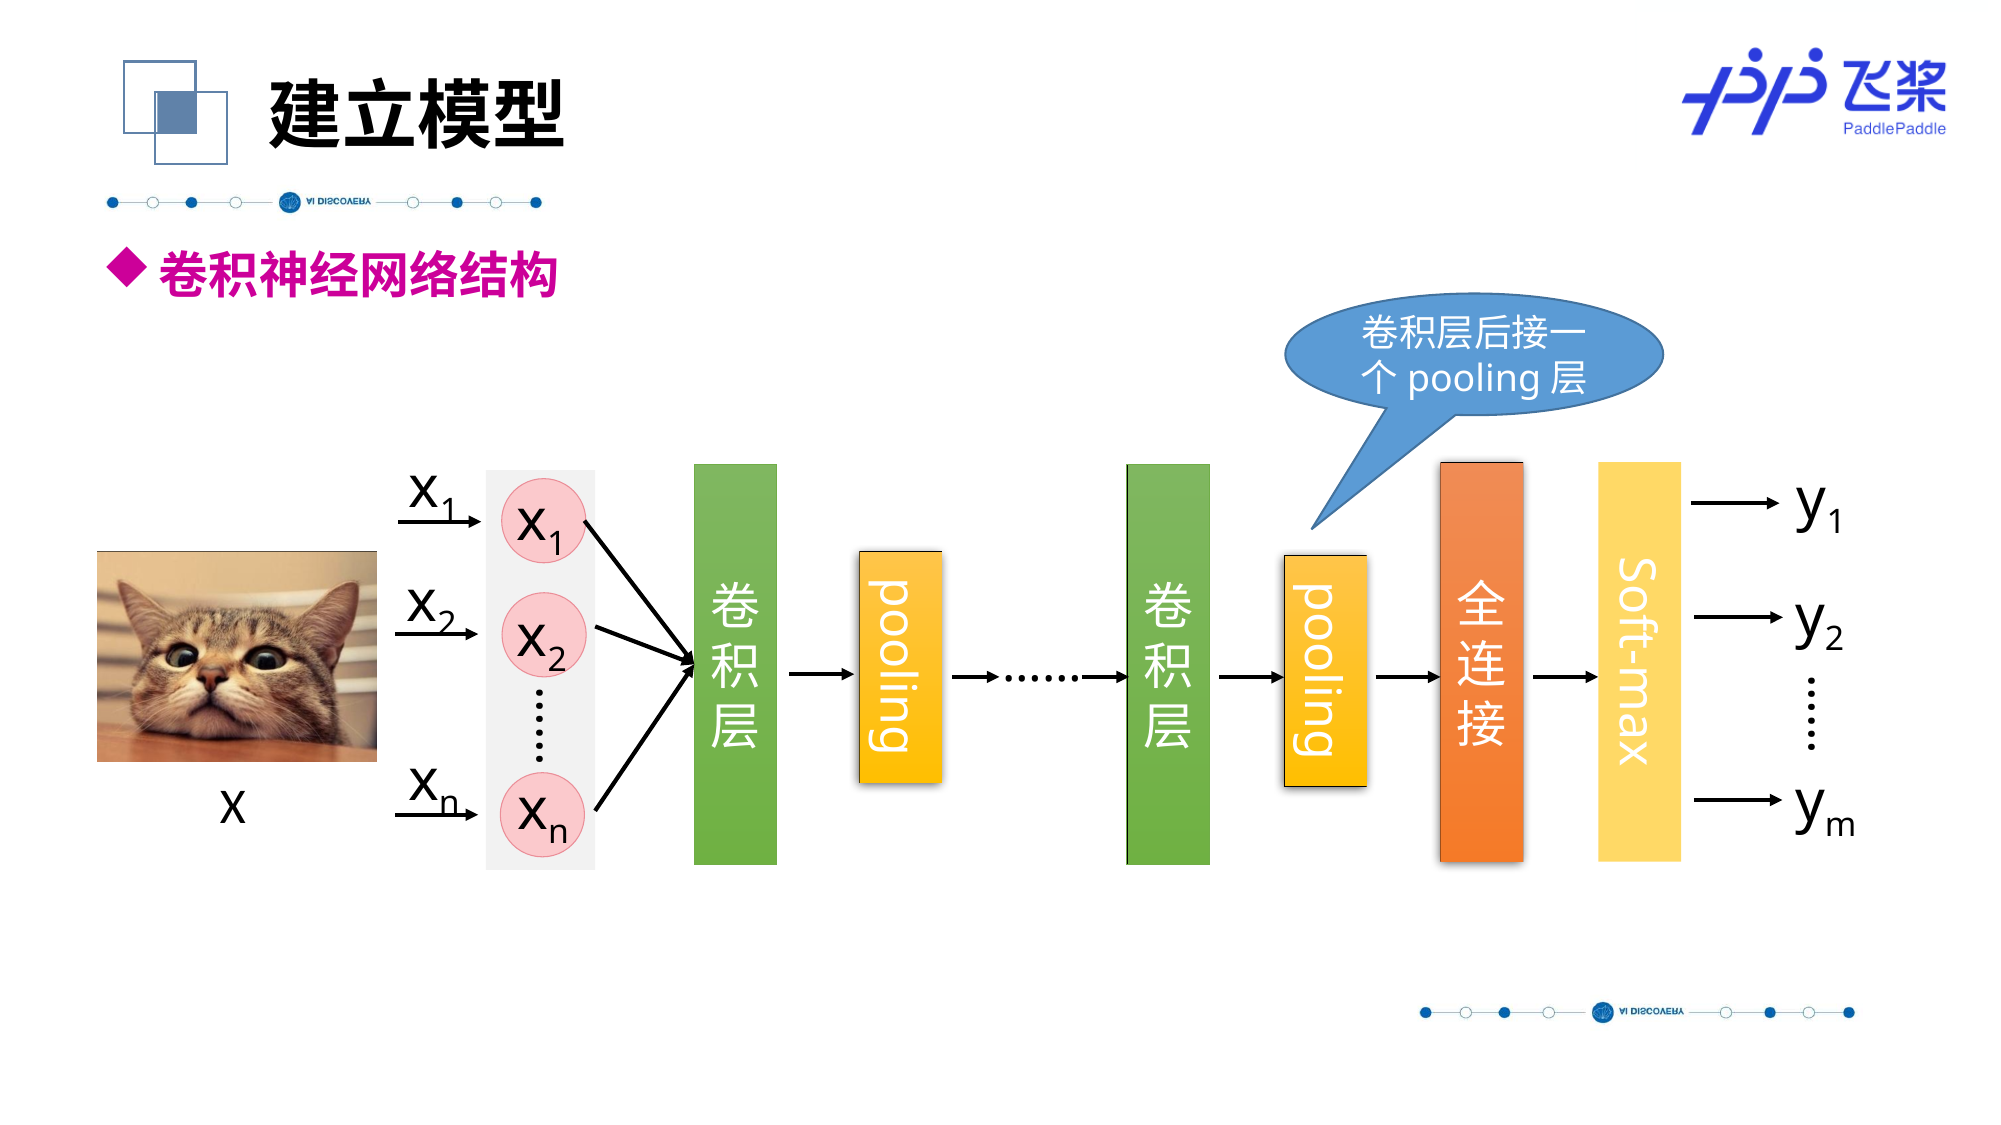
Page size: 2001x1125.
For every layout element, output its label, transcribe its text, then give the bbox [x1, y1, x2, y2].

text_box xn [502, 763, 596, 859]
text_box pooling [859, 551, 942, 783]
text_box …… [519, 686, 595, 763]
text_box x2 [501, 590, 595, 686]
text_box 全连接 [1440, 462, 1524, 862]
text_box X [205, 766, 261, 841]
text_box 卷 积 层 [694, 464, 777, 865]
picture [95, 180, 550, 229]
text_box 卷积层后接一个pooling层 [1284, 292, 1665, 531]
text_box pooling [1283, 555, 1367, 787]
text_box …… [986, 624, 1099, 699]
text_box 卷 积 层 [1126, 464, 1210, 865]
text_box ym [1780, 756, 1904, 851]
text_box x1 [394, 441, 487, 537]
text_box 建立模型 [253, 60, 1403, 165]
text_box y2 [1780, 570, 1873, 665]
picture [1408, 990, 1863, 1039]
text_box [595, 664, 695, 802]
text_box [595, 626, 695, 664]
text_box Soft-max [1598, 462, 1682, 862]
text_box [485, 470, 596, 870]
text_box x2 [391, 555, 485, 650]
text_box …… [1791, 665, 1867, 756]
picture [1635, 0, 1988, 173]
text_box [584, 520, 695, 665]
picture [97, 551, 377, 762]
text_box x1 [501, 474, 594, 570]
text_box y1 [1782, 453, 1875, 548]
text_box xn [393, 734, 486, 829]
text_box 卷积神经网络结构 [87, 236, 640, 311]
